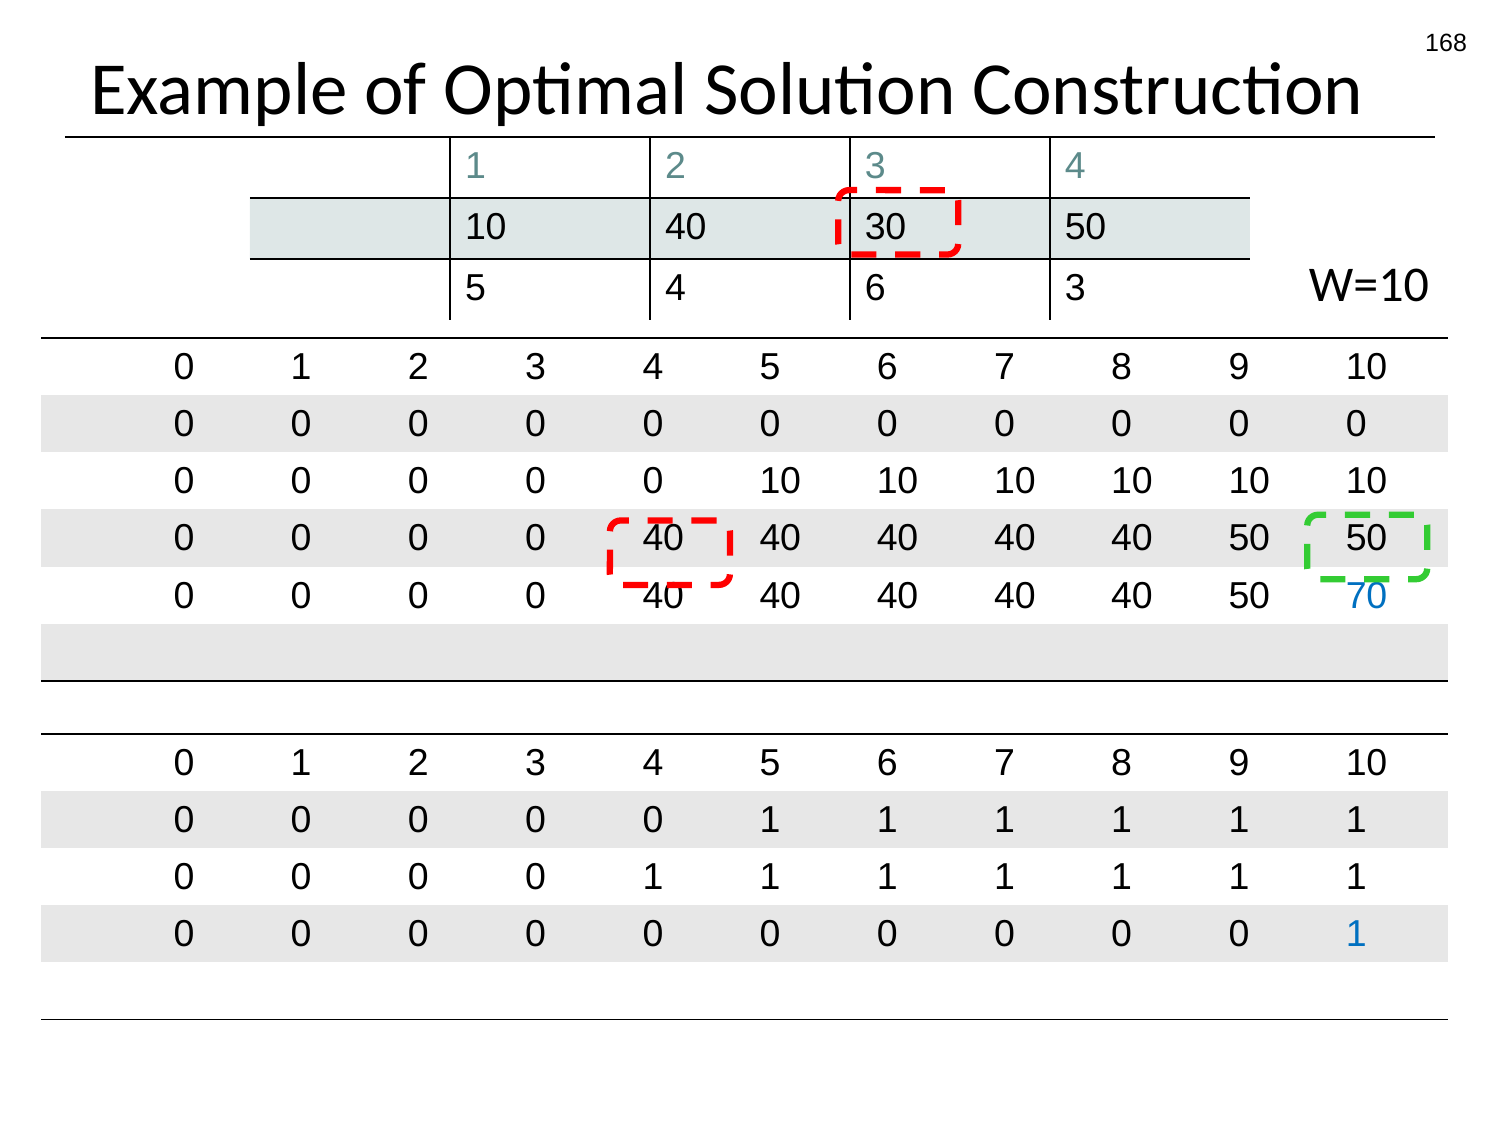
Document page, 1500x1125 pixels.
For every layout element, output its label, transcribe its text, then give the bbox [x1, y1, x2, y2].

text_box [1307, 514, 1428, 580]
slide_number 168 [1131, 18, 1483, 62]
title Example of Optimal Solution Construction [75, 20, 1425, 138]
text_box W=10 [1294, 243, 1444, 319]
text_box [838, 190, 959, 255]
text_box [609, 520, 730, 585]
